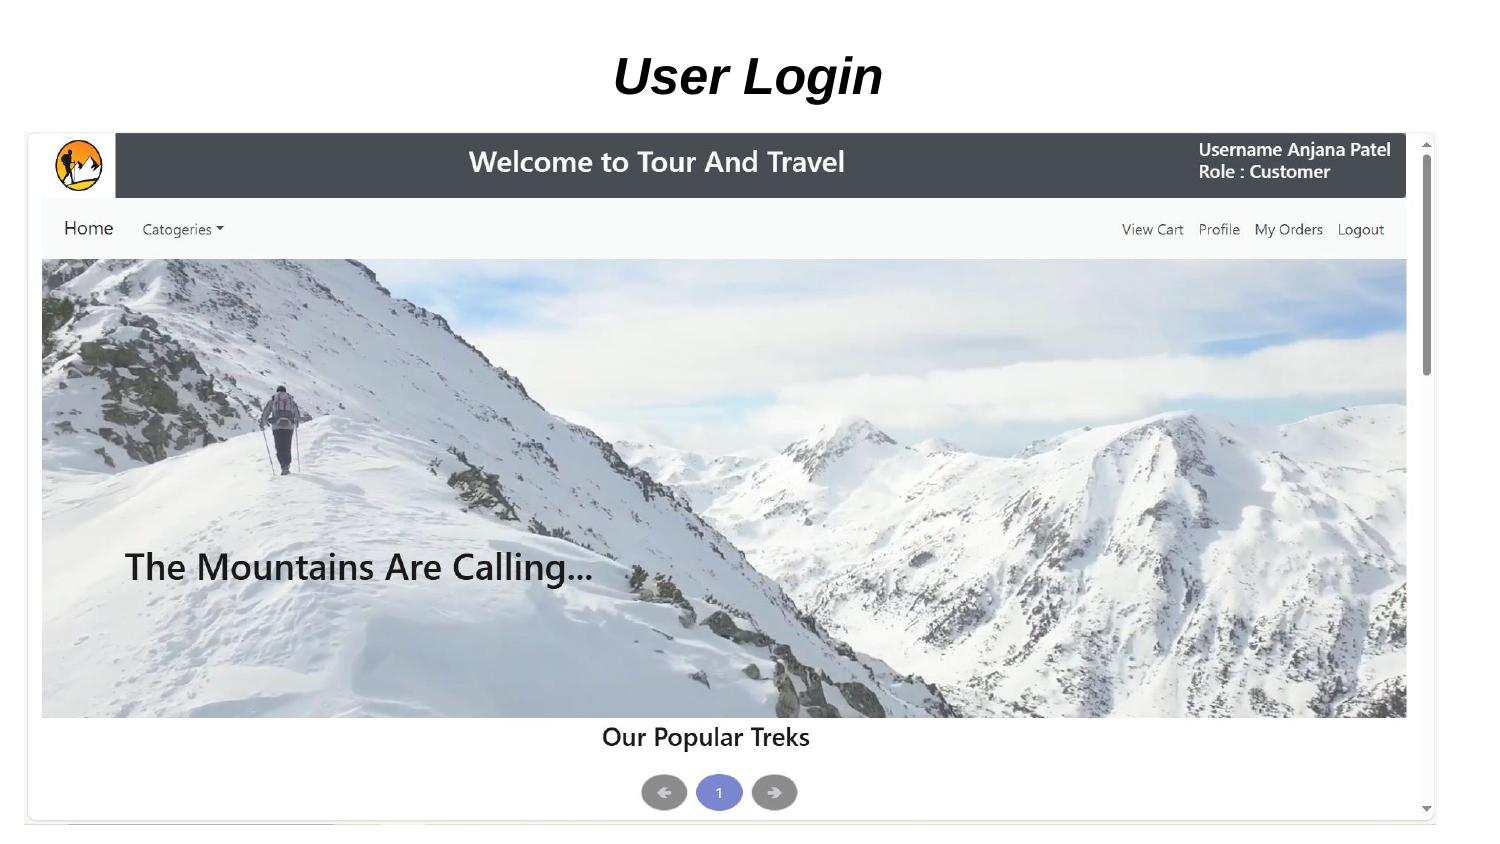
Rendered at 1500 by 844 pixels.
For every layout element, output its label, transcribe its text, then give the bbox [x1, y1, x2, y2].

picture [24, 132, 1437, 826]
title User Login [578, 39, 922, 130]
